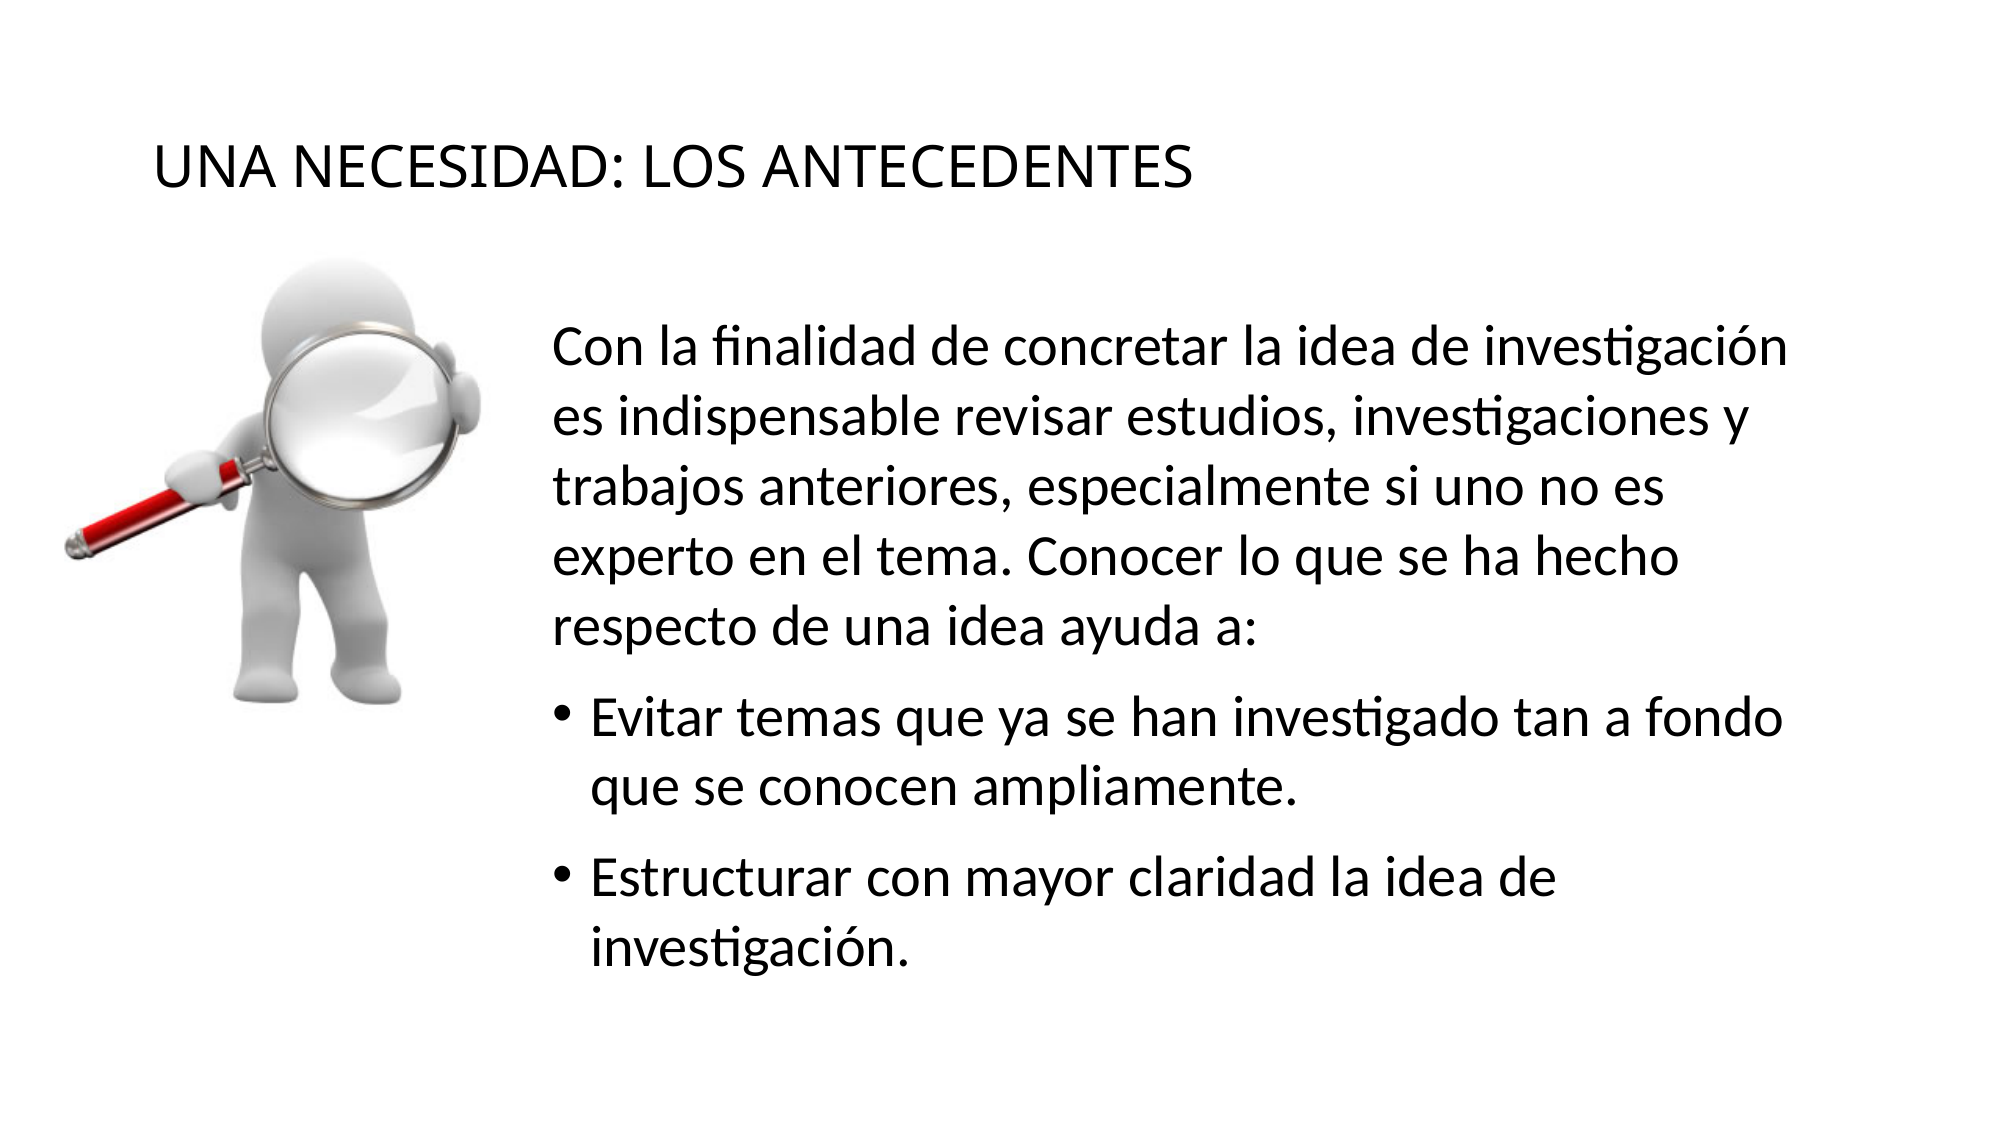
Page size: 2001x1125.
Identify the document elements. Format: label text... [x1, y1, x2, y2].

list Con la finalidad de concretar la idea de investigación es indispensable revisar estudios, investigaciones y trabajos anteriores, especialmente si uno no es experto en el tema. Conocer lo que se ha hecho respecto de una idea ayuda a: Evitar temas que ya se han investigado tan a fondo que se conocen ampliamente. Estructurar con mayor claridad la idea de investigación. [537, 220, 1863, 1066]
title UNA NECESIDAD: LOS ANTECEDENTES [137, 59, 1863, 250]
picture [2, 250, 597, 719]
